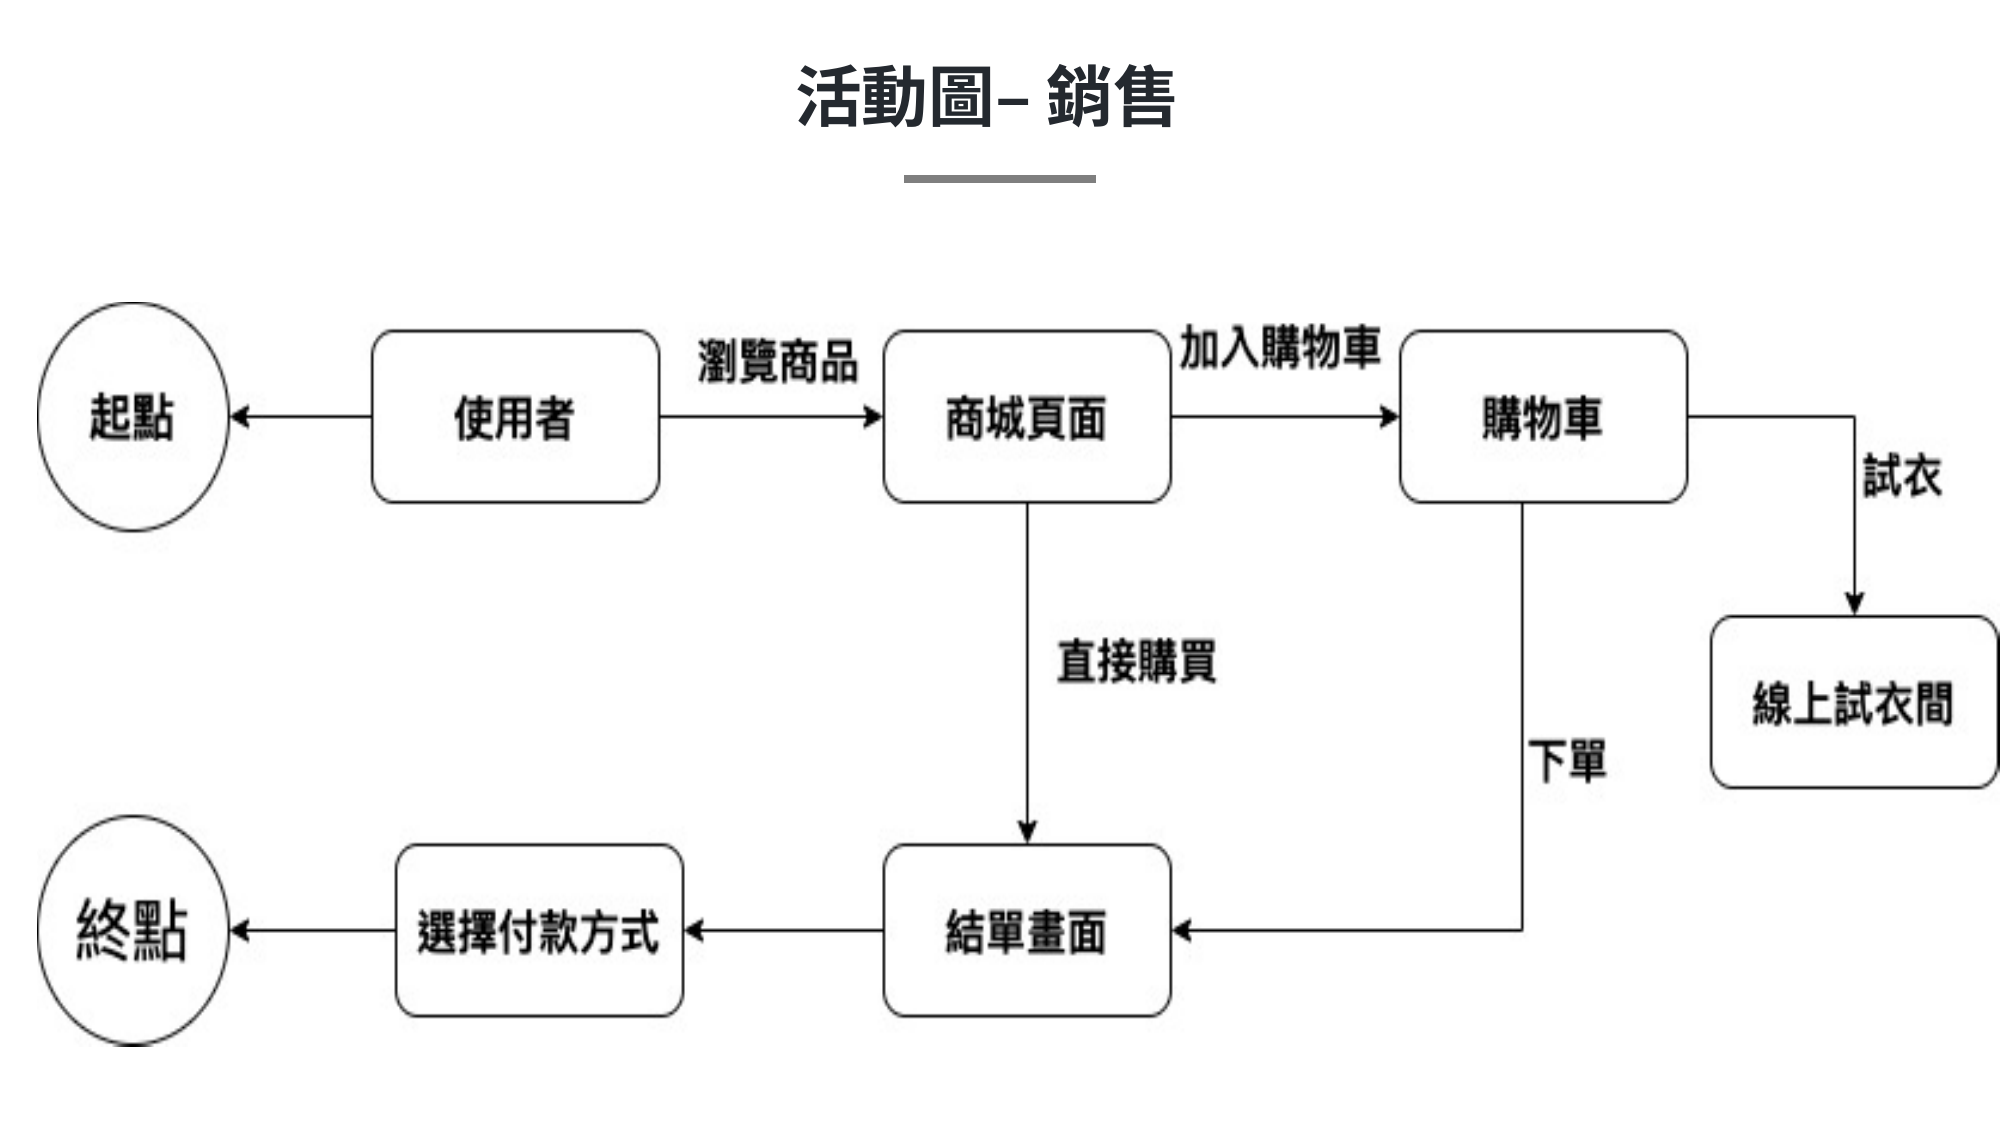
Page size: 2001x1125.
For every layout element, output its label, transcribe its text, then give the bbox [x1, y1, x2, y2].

text_box 活動圖– 銷售 [780, 47, 1634, 142]
picture [37, 302, 2000, 1048]
